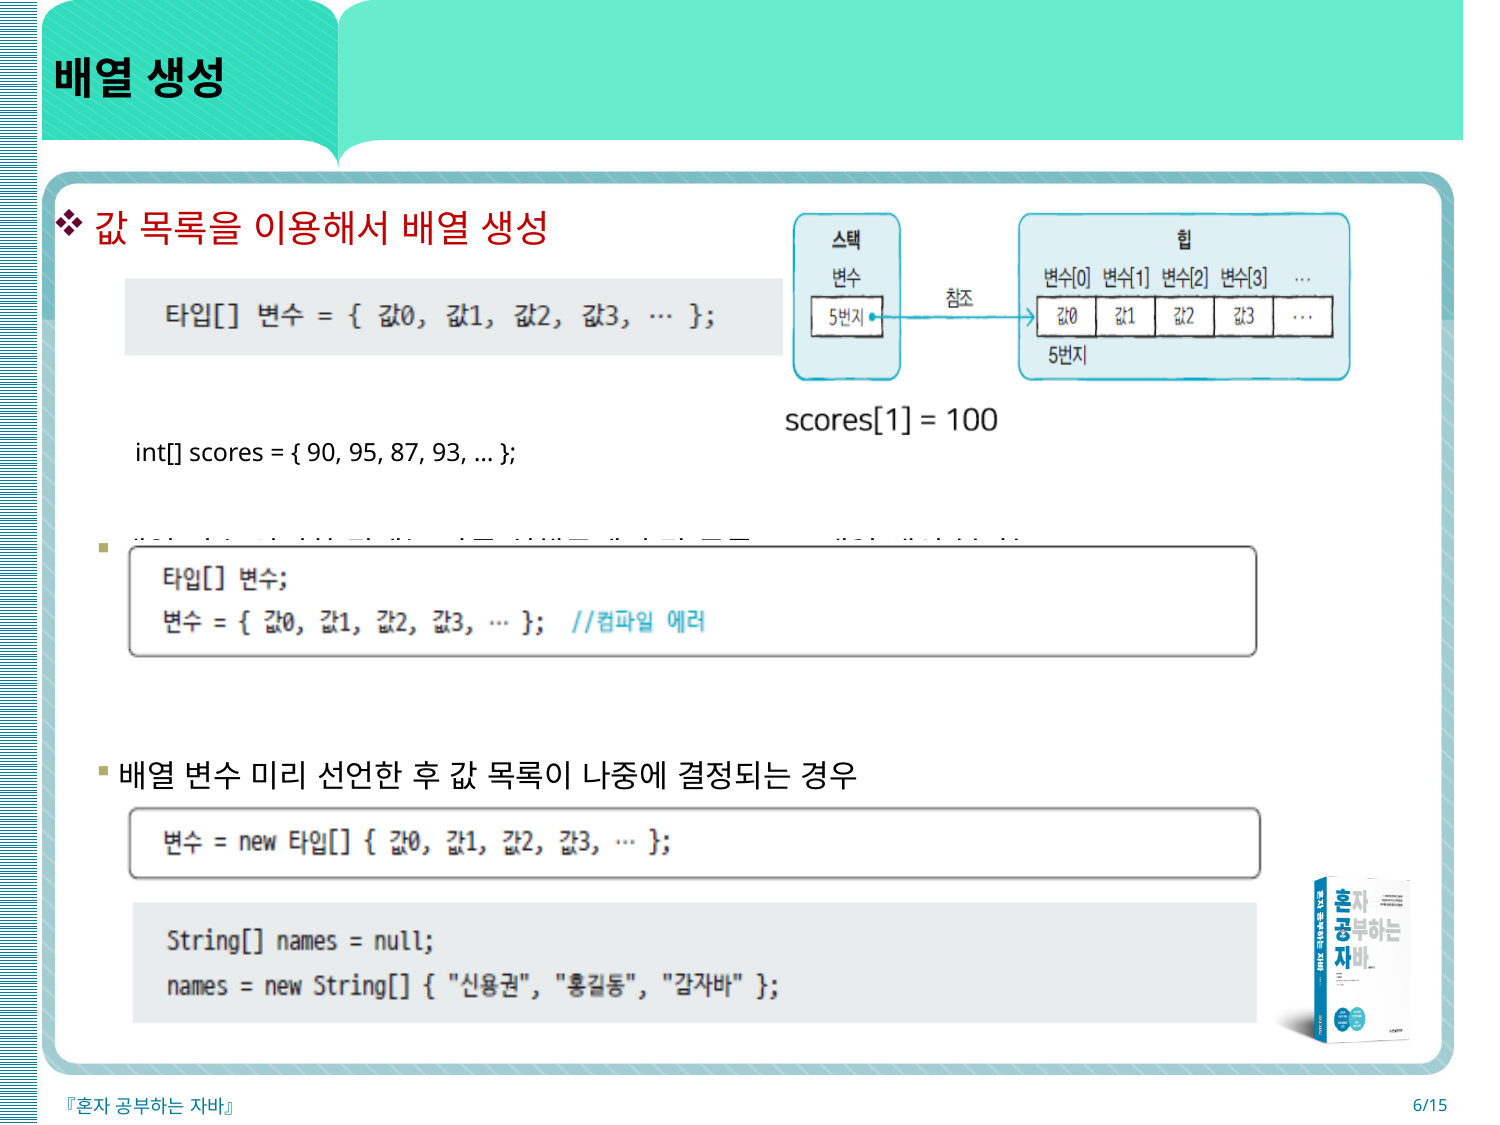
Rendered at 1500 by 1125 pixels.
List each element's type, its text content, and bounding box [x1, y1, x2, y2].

picture [116, 1102, 131, 1107]
picture [118, 540, 1269, 666]
title 배열 생성 [39, 42, 1280, 138]
picture [225, 1102, 232, 1115]
picture [1243, 797, 1488, 1122]
picture [778, 393, 1005, 443]
picture [122, 799, 1269, 888]
picture [122, 899, 1263, 1032]
picture [42, 0, 1463, 152]
picture [118, 206, 1359, 392]
picture [68, 1097, 75, 1110]
list 값 목록을 이용해서 배열 생성 int[] scores = { 90, 95, 87, 93, … }; 배열 변수 선언한 뒤에는 다른 실행문에서 값 목록으로 배열 생성 불가능 배열 변수 미리 선언한 후 값 목록이 나중에 결정되는 경우 new 연산자 사용하여 값 목록 지정 [37, 152, 1463, 1091]
